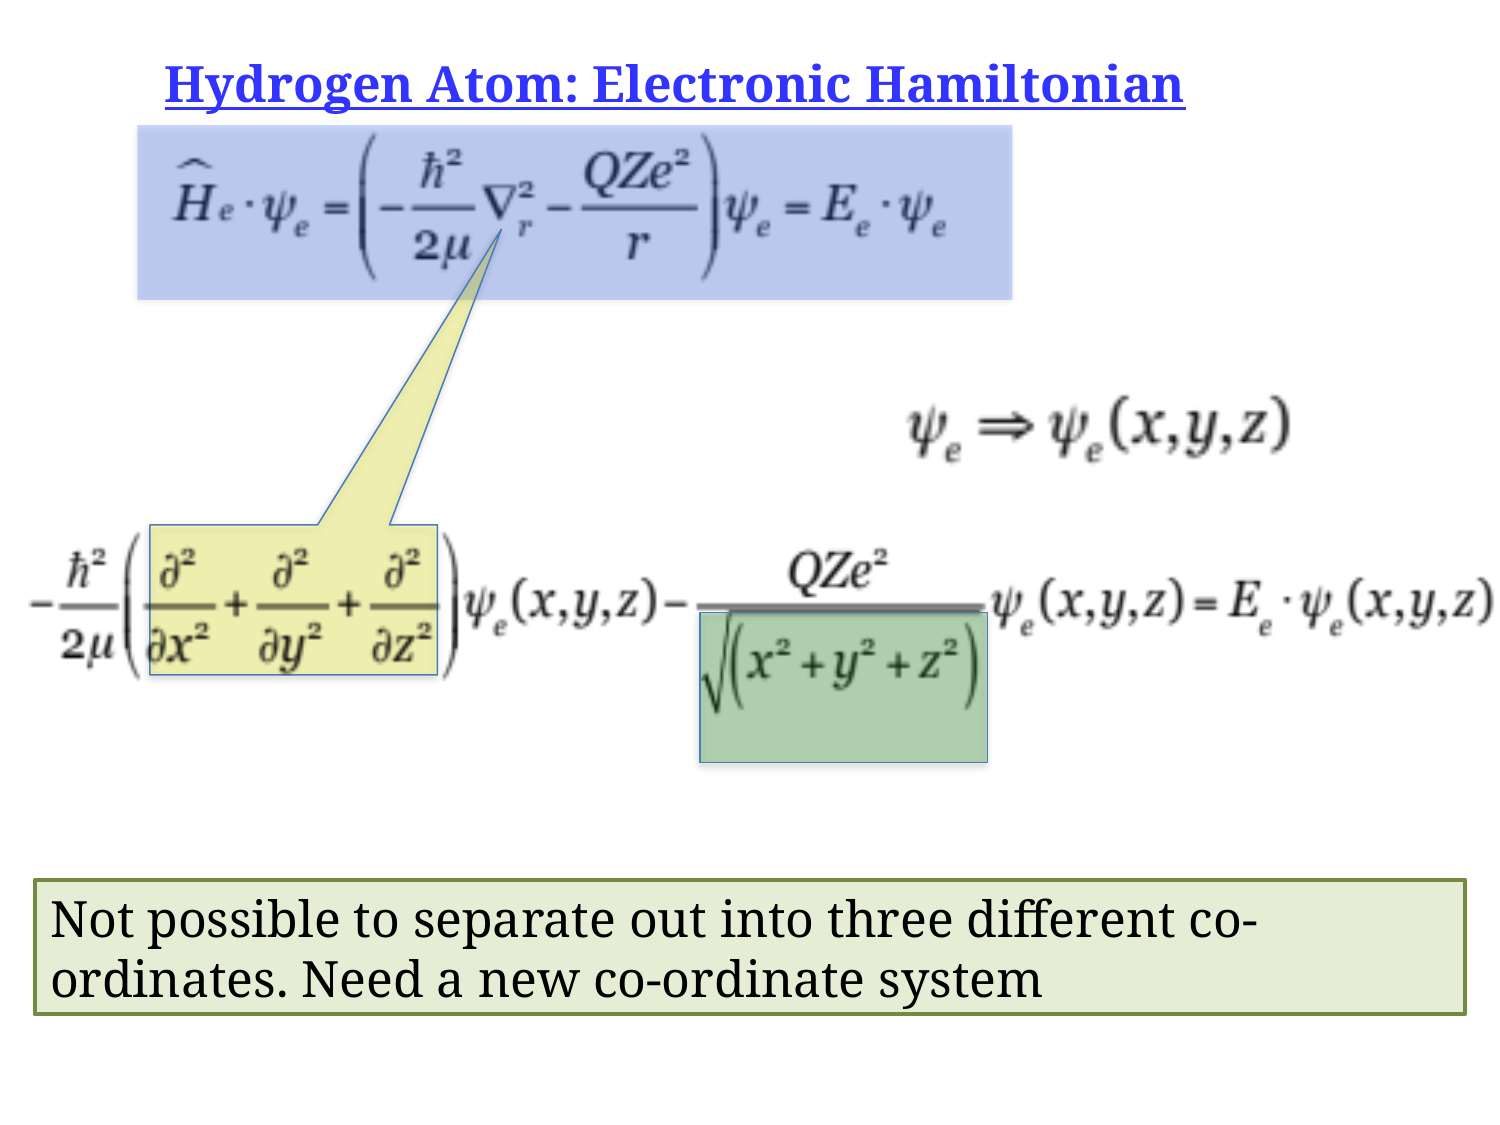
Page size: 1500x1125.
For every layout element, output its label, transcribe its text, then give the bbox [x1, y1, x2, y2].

text_box Hydrogen Atom: Electronic Hamiltonian [150, 45, 1450, 121]
text_box [317, 363, 452, 523]
text_box [137, 124, 165, 301]
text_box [24, 524, 1500, 721]
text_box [166, 124, 951, 355]
text_box Not possible to separate out into three different co-ordinates. Need a new co-ordinate system [33, 878, 1467, 1016]
text_box [951, 124, 1013, 301]
text_box [699, 730, 988, 763]
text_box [899, 374, 1298, 472]
